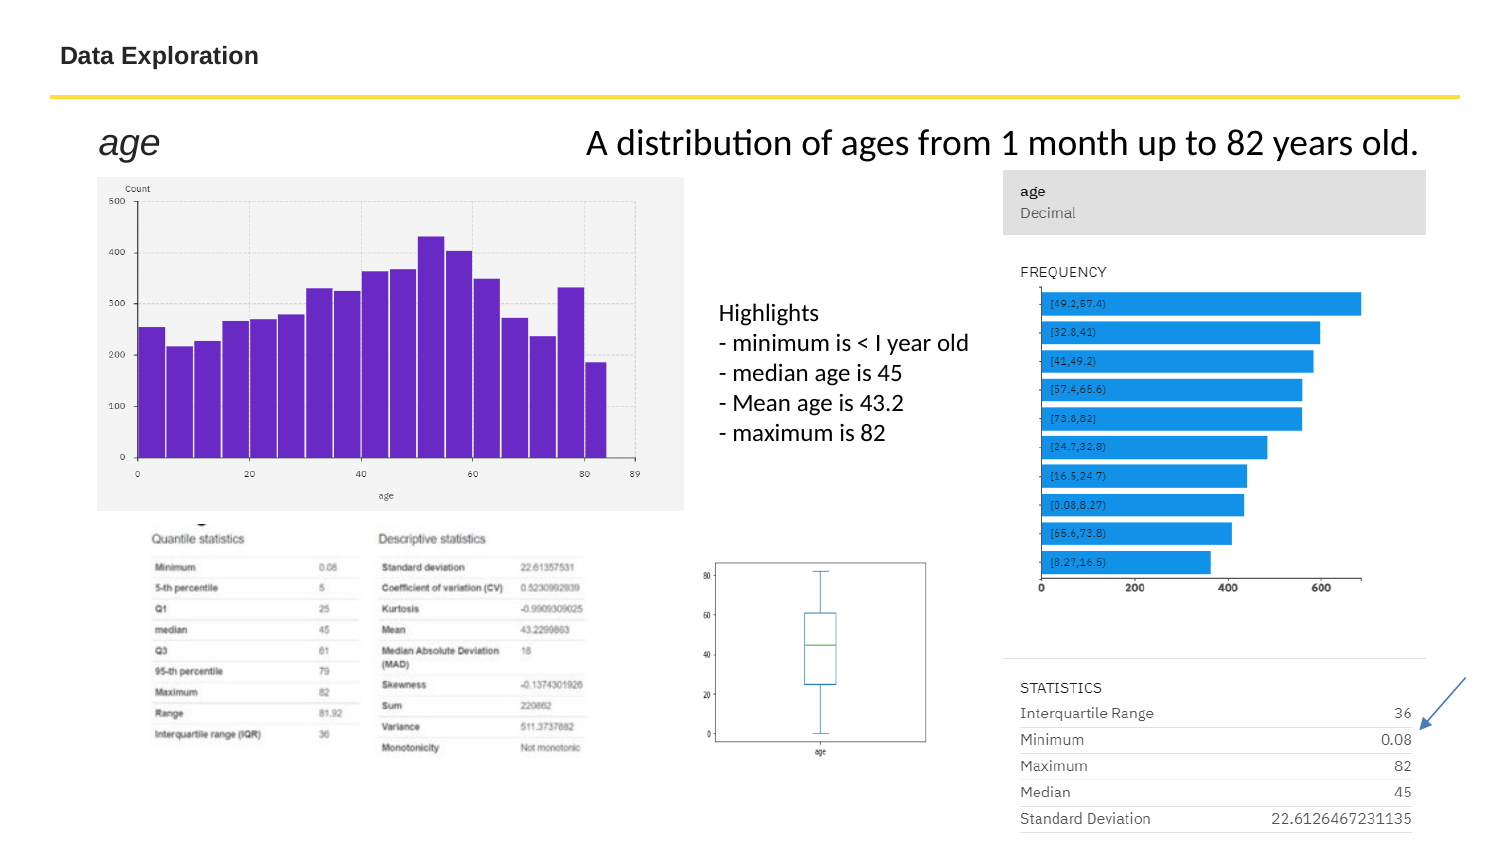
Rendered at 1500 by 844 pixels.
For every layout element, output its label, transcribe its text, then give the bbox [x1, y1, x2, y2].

text_box Data Exploration [57, 39, 261, 70]
picture [698, 552, 942, 762]
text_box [1419, 677, 1466, 731]
text_box Highlights - minimum is < I year old - median age is 45 - Mean age is 43.2 - maximum is 82 [704, 289, 990, 484]
picture [1002, 163, 1426, 843]
picture [96, 177, 684, 512]
text_box A distribution of ages from 1 month up to 82 years old. [571, 110, 1462, 171]
text_box age [96, 117, 997, 208]
picture [149, 524, 601, 765]
